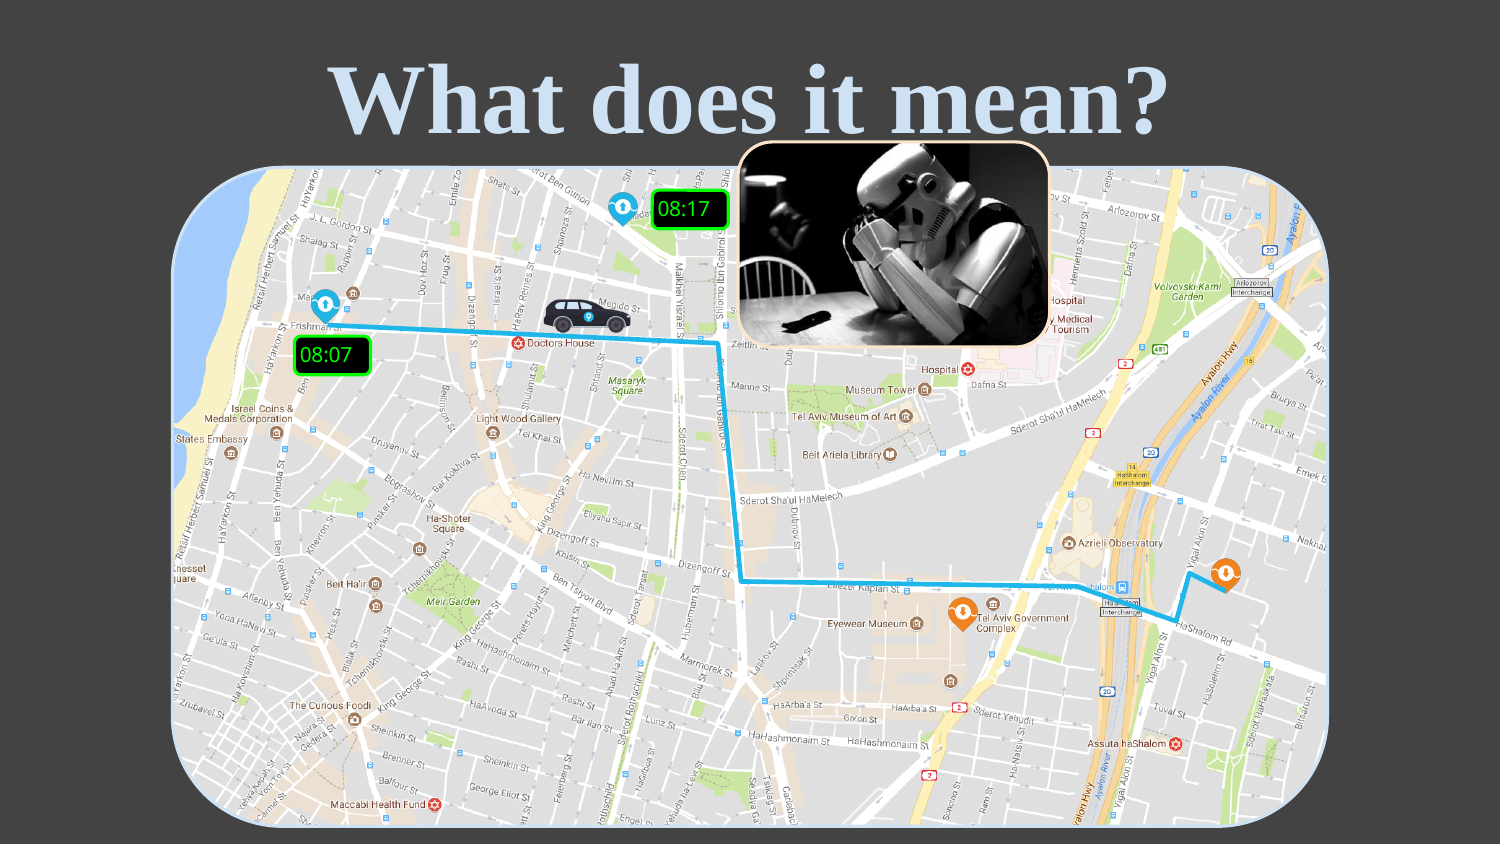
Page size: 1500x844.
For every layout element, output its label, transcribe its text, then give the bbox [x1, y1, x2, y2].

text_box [284, 326, 381, 385]
picture [172, 141, 1328, 827]
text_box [642, 180, 732, 239]
text_box What does it mean? [200, 18, 1300, 165]
